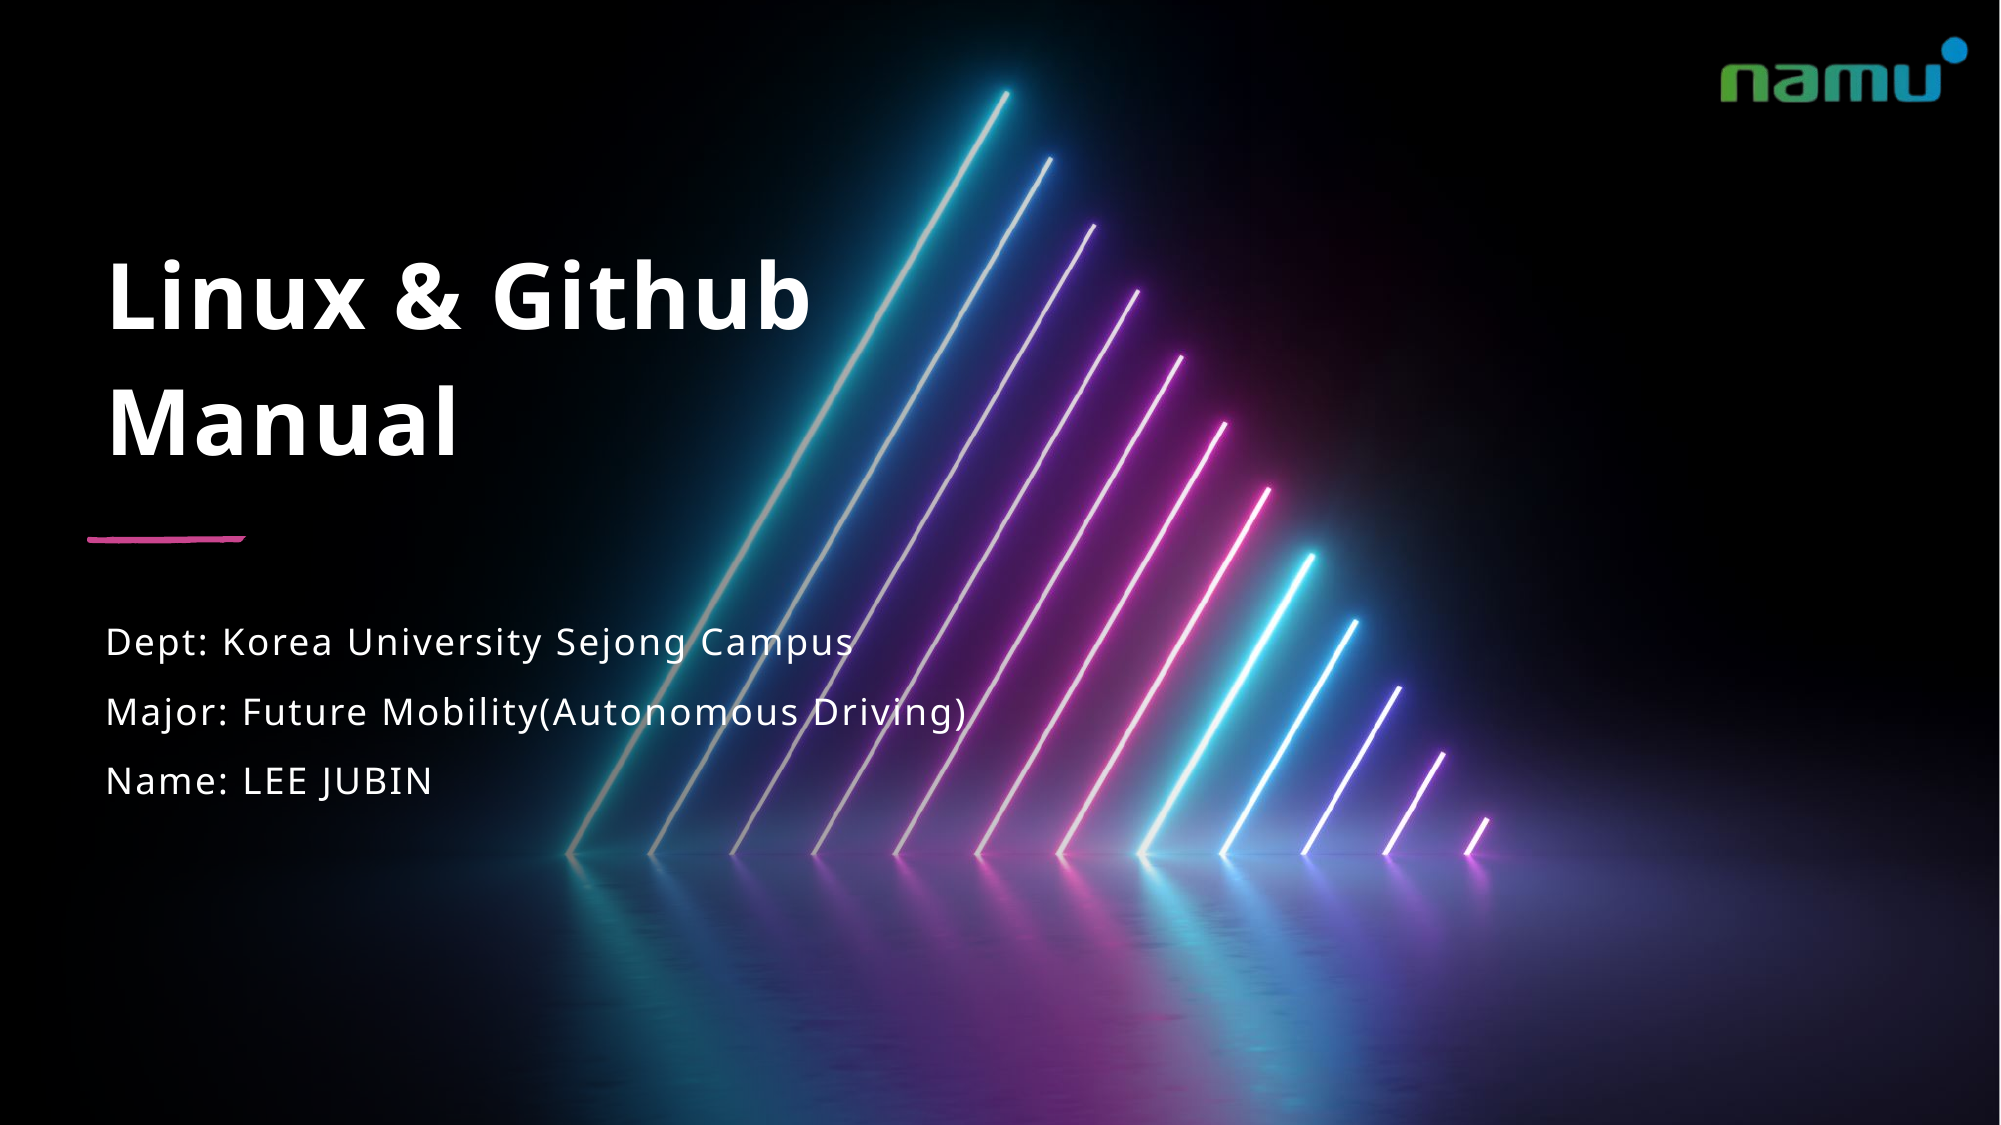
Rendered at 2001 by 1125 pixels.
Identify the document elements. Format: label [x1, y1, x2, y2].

text_box [86, 536, 247, 544]
picture [0, 0, 2000, 1125]
